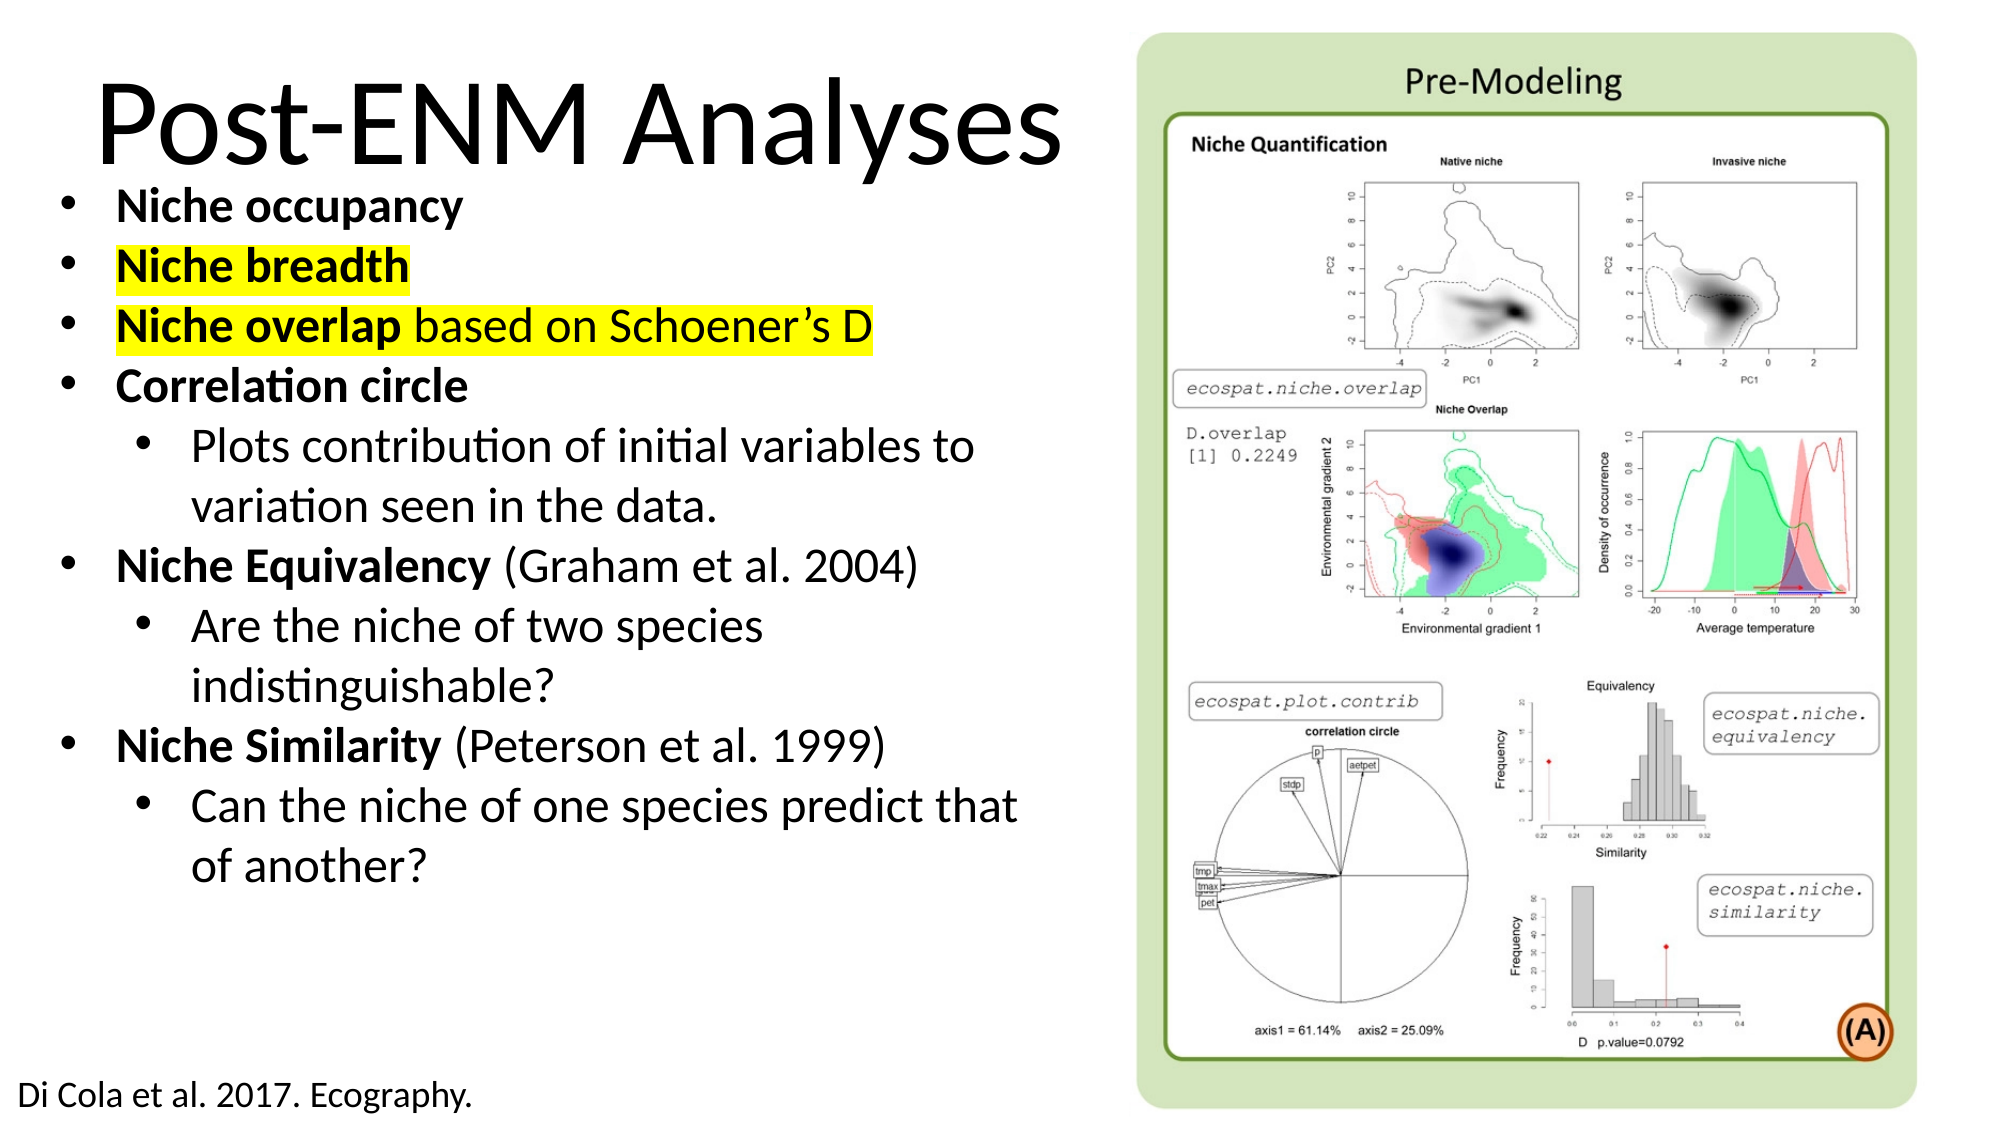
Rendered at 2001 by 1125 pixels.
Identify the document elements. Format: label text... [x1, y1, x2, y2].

text_box Di Cola et al. 2017. Ecography. [2, 1062, 490, 1122]
picture [1129, 32, 1926, 1117]
text_box Niche occupancy Niche breadth Niche overlap based on Schoener’s D Correlation circle Plots contribution of initial variables to variation seen in the data. Niche Equivalency (Graham et al. 2004) Are the niche of two species indistinguishable? Niche Similarity (Peterson et al. 1999) Can the niche of one species predict that of another? [44, 165, 1070, 1021]
text_box Post-ENM Analyses [79, 32, 1081, 198]
